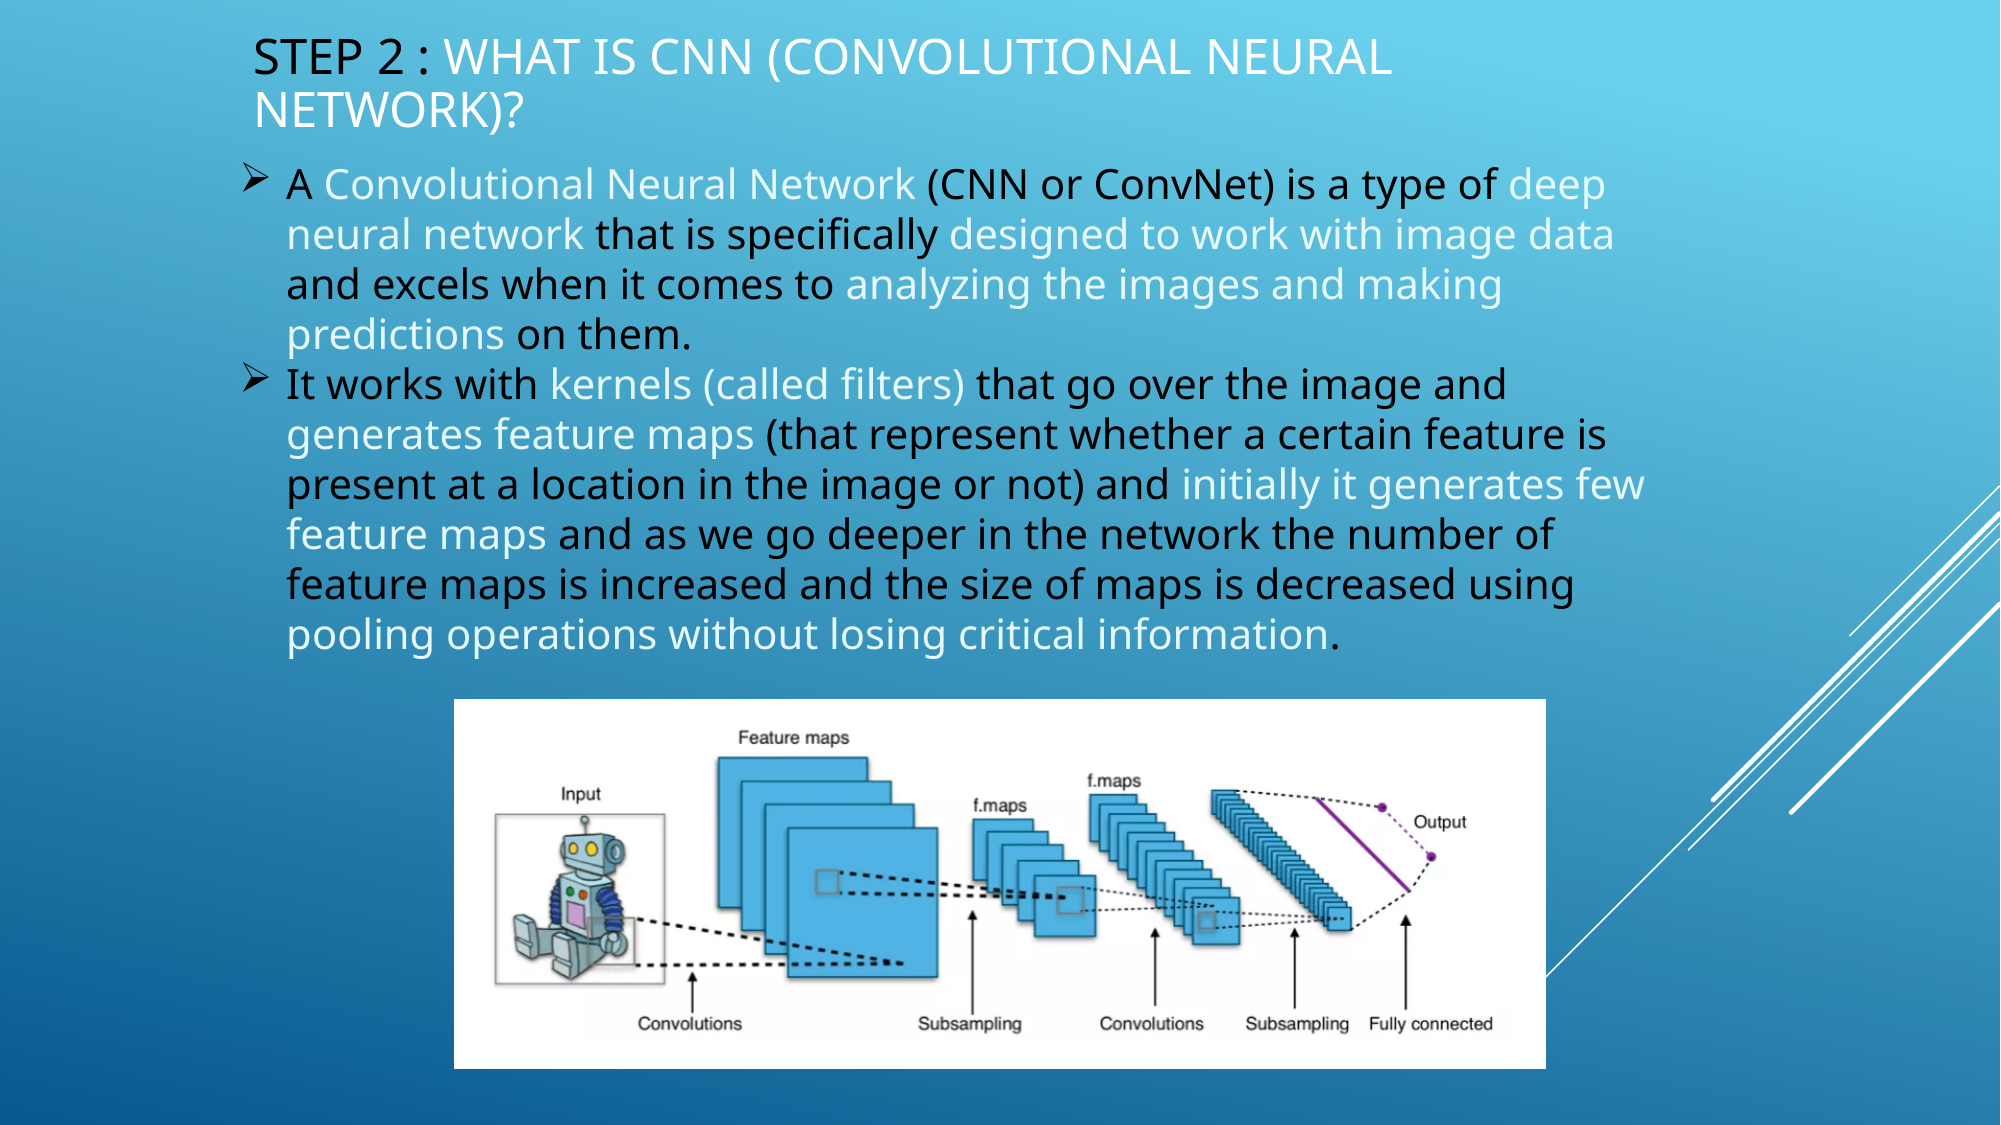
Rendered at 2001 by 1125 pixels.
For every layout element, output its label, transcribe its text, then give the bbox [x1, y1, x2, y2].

picture [453, 699, 1547, 1069]
text_box Step 2 : What is CNN (convolutional neural network)? [238, 24, 1681, 146]
text_box A Convolutional Neural Network (CNN or ConvNet) is a type of deep neural network that is specifically designed to work with image data and excels when it comes to analyzing the images and making predictions on them. It works with kernels (called filters) that go over the image and generates feature maps (that represent whether a certain feature is present at a location in the image or not) and initially it generates few feature maps and as we go deeper in the network the number of feature maps is increased and the size of maps is decreased using pooling operations without losing critical information. [224, 150, 1681, 726]
